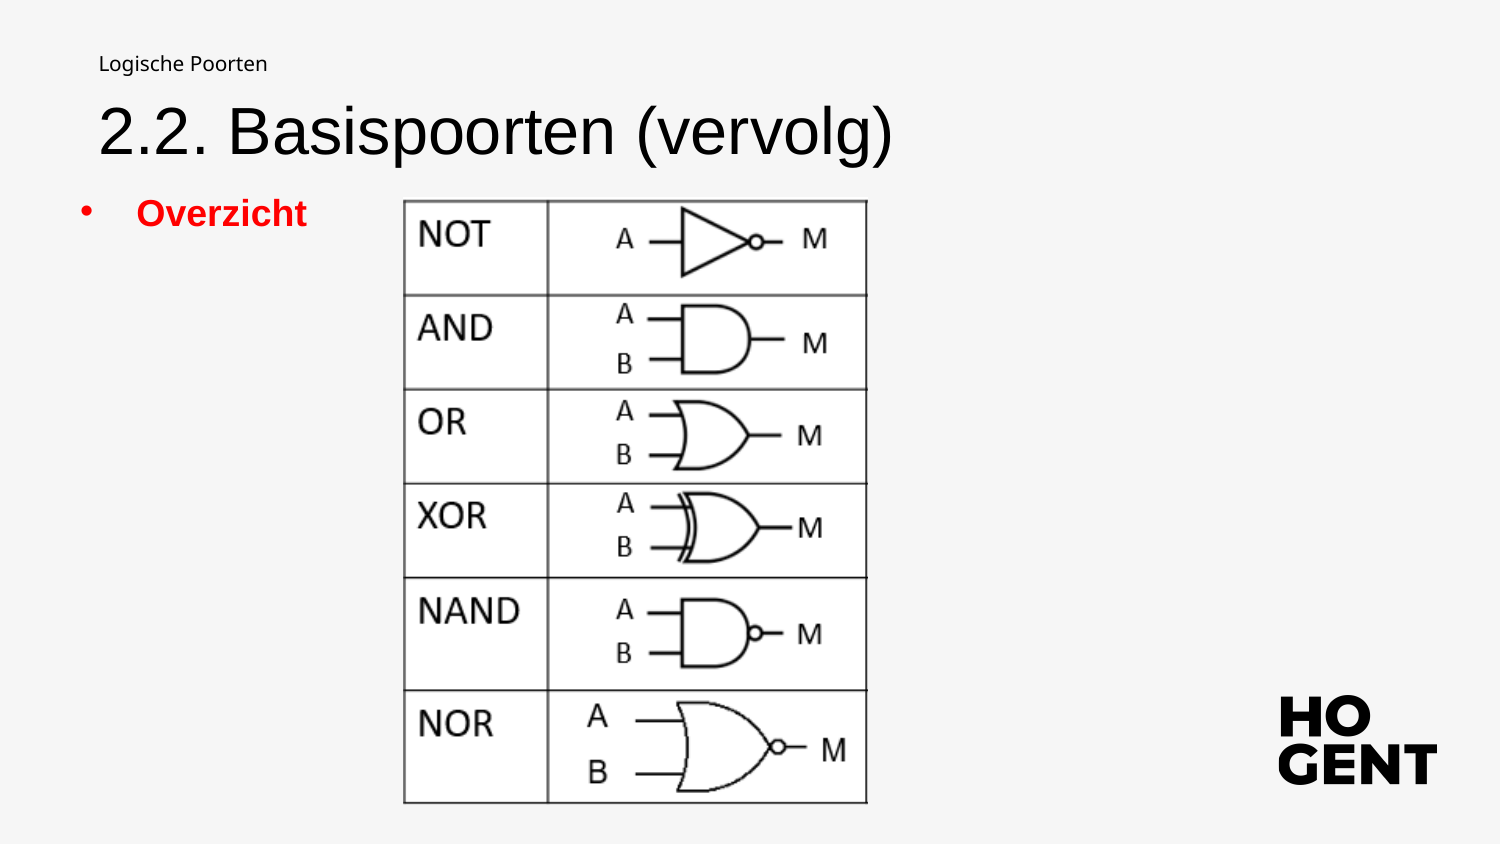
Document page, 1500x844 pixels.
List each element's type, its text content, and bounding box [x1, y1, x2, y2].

title 2.2. Basispoorten (vervolg) [83, 80, 1123, 181]
picture [402, 196, 869, 806]
list Overzicht [65, 180, 1481, 609]
list Logische Poorten [83, 43, 759, 97]
